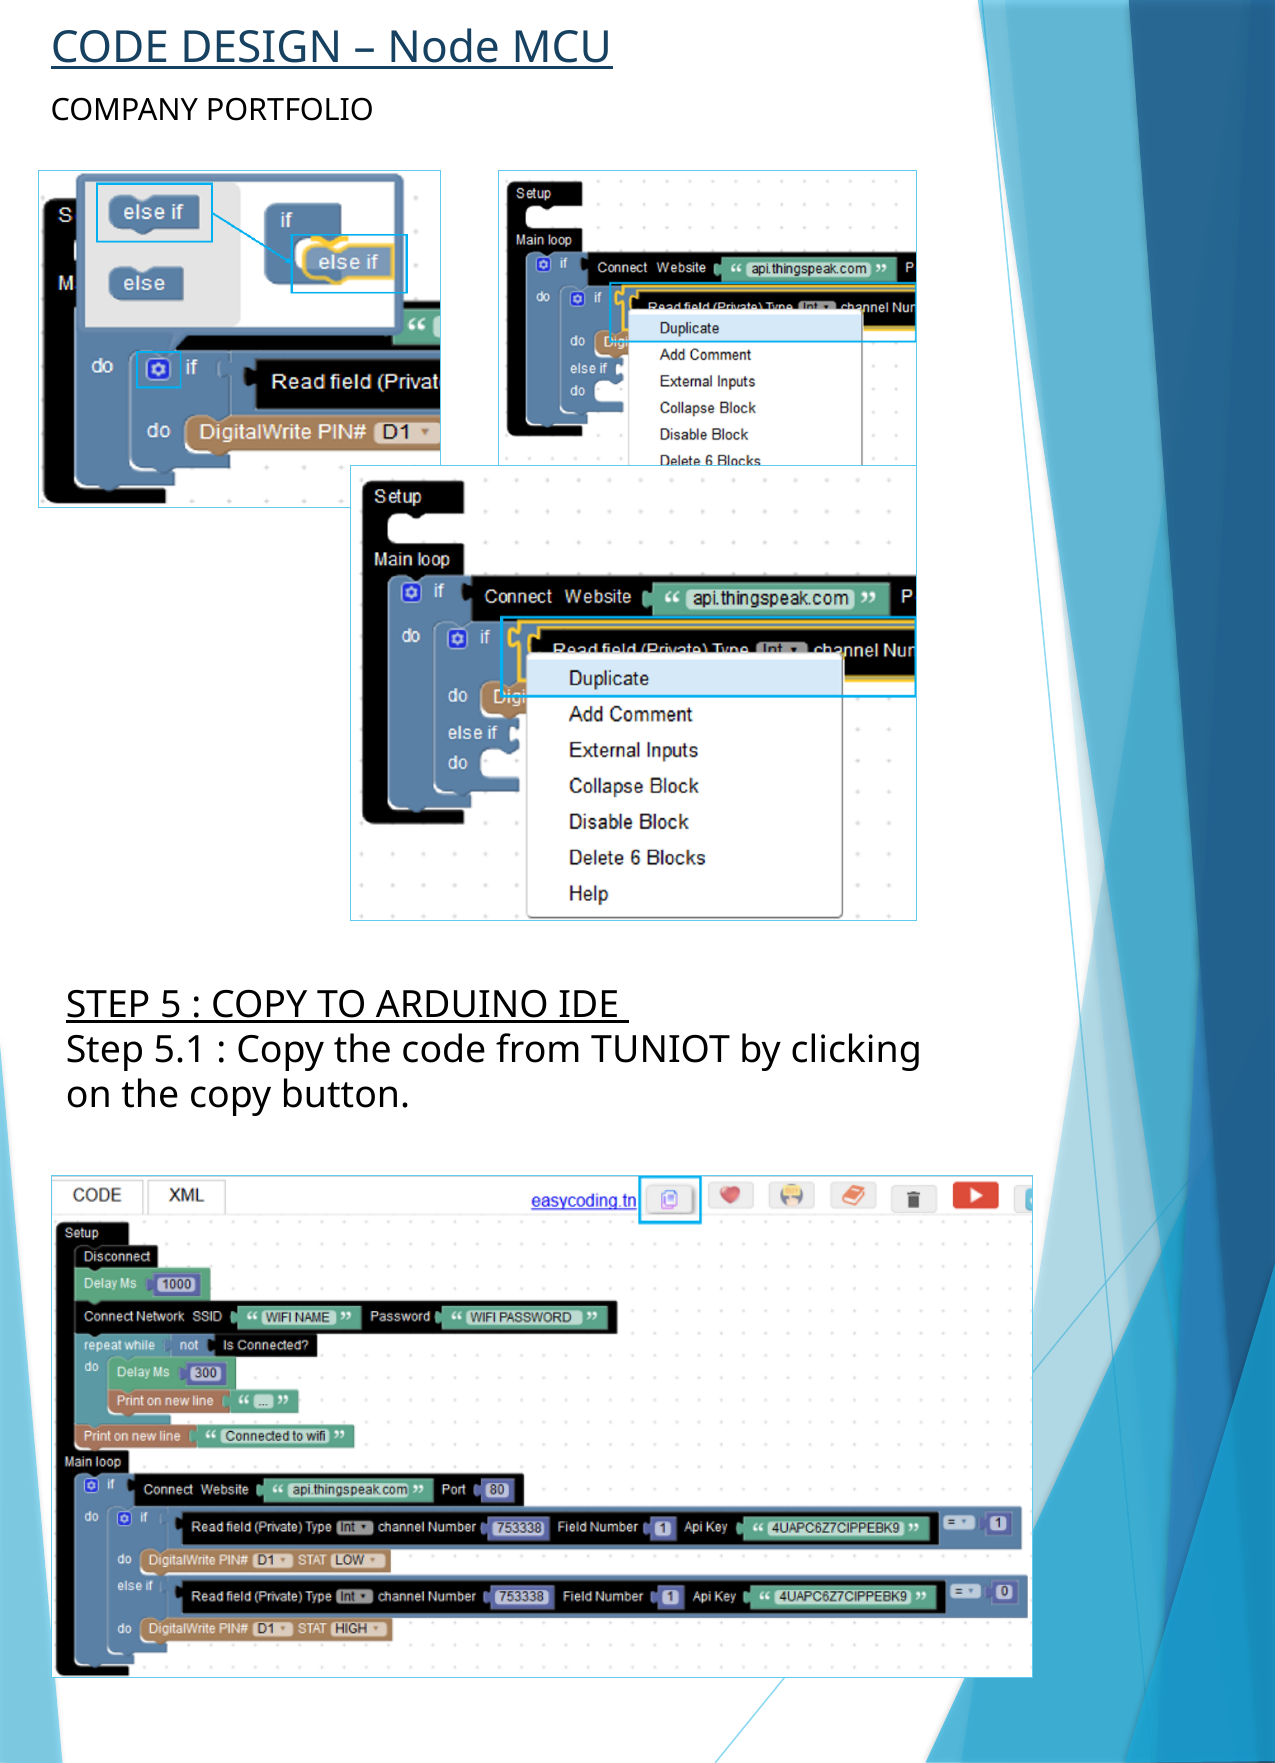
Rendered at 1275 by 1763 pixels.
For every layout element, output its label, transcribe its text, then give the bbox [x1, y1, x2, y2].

picture [37, 169, 918, 921]
picture [641, 1178, 699, 1220]
text_box CODE DESIGN – Node MCU [35, 10, 1092, 83]
text_box STEP 5 : COPY TO ARDUINO IDE Step 5.1 : Copy the code from TUNIOT by clicking on the copy button. [51, 972, 946, 1123]
text_box COMPANY PORTFOLIO [35, 83, 1076, 134]
picture [50, 1175, 1033, 1678]
